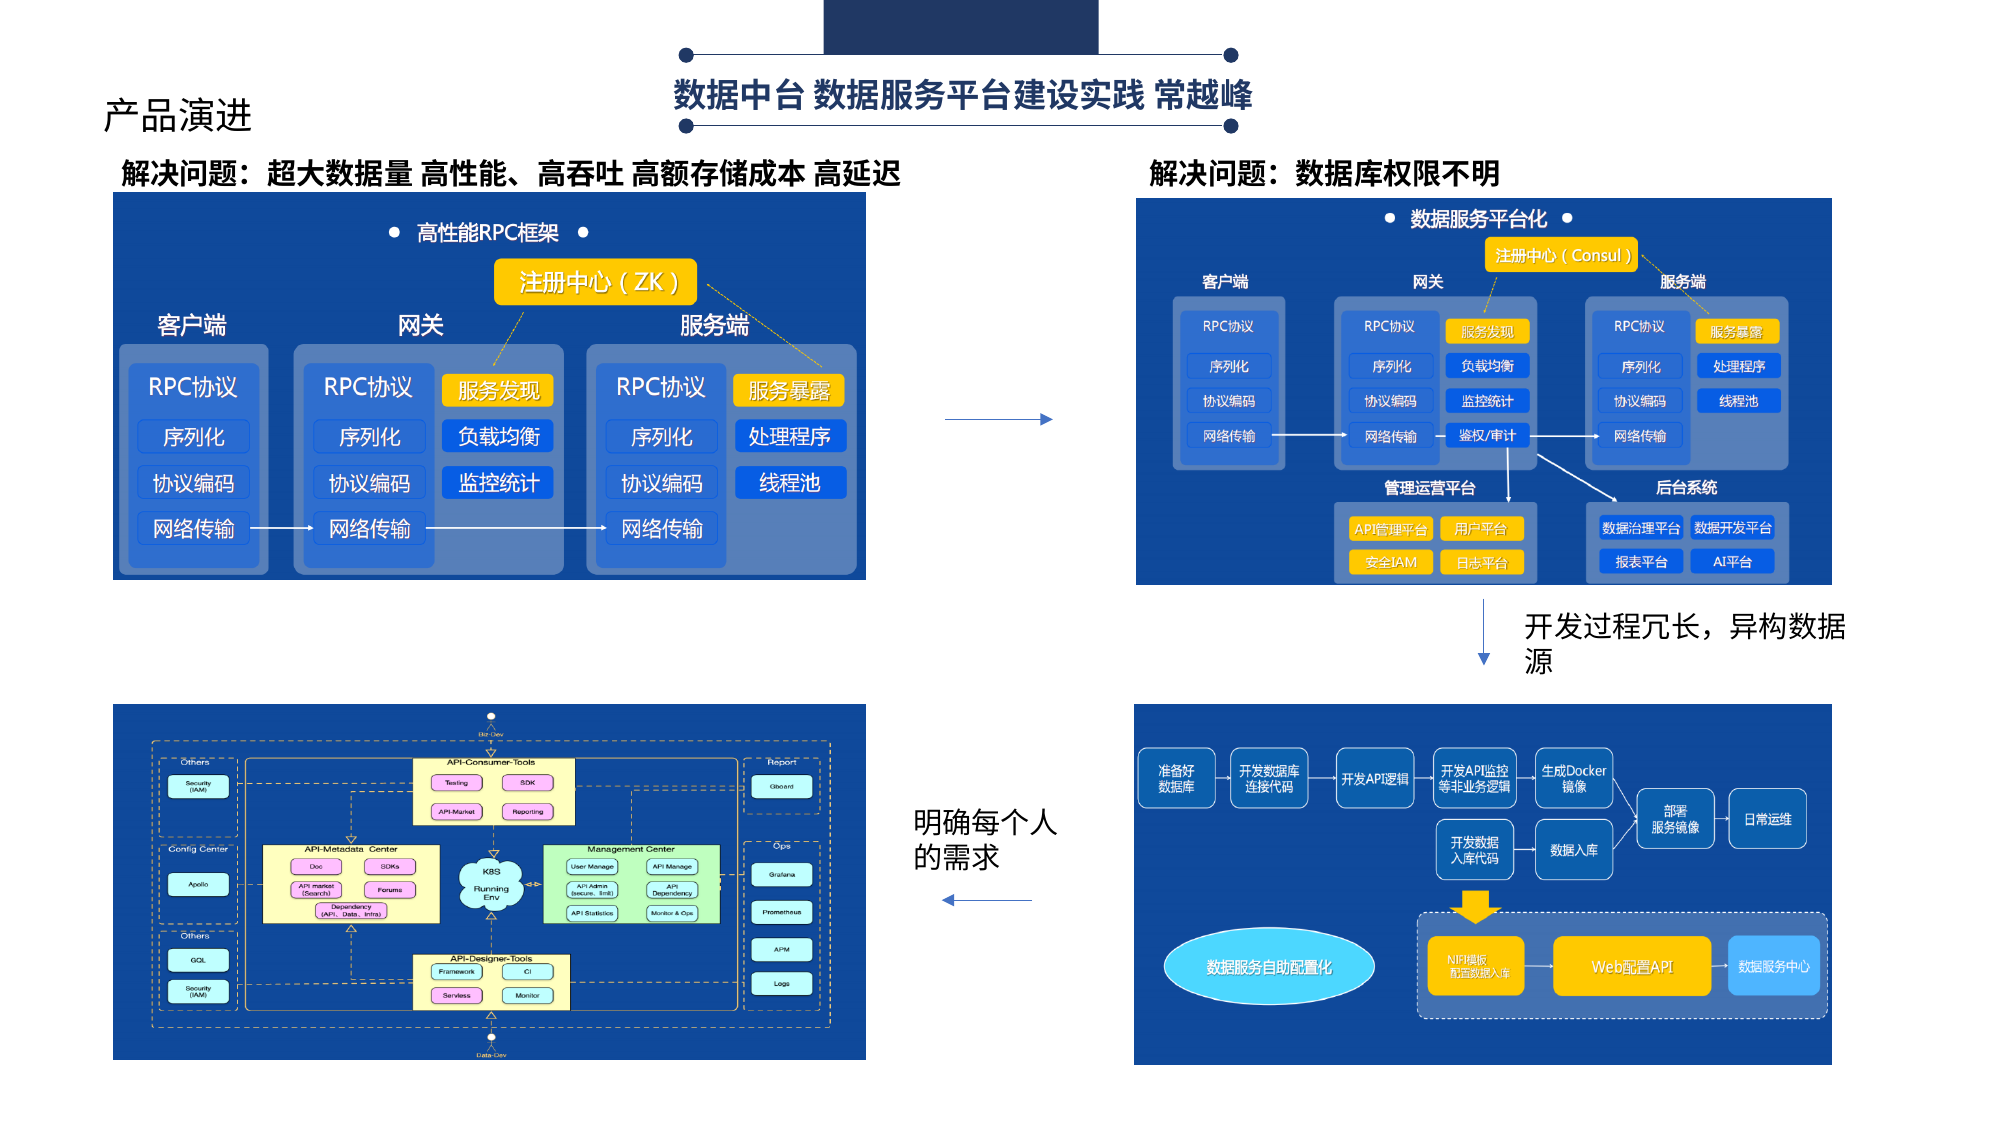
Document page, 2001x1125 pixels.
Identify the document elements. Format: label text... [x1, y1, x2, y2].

text_box 产品演进 [88, 84, 463, 145]
picture [113, 704, 866, 1060]
text_box 解决问题：数据库权限不明 [1134, 147, 1538, 198]
picture [113, 192, 866, 580]
picture [1134, 704, 1832, 1065]
text_box 解决问题：超大数据量 高性能、高吞吐 高额存储成本 高延迟 [106, 147, 1024, 198]
text_box 开发过程冗长，异构数据源 [1510, 601, 1891, 687]
text_box 明确每个人的需求 [898, 796, 1093, 882]
picture [1136, 198, 1832, 585]
text_box 数据中台 数据服务平台建设实践 常越峰 [631, 47, 1296, 122]
